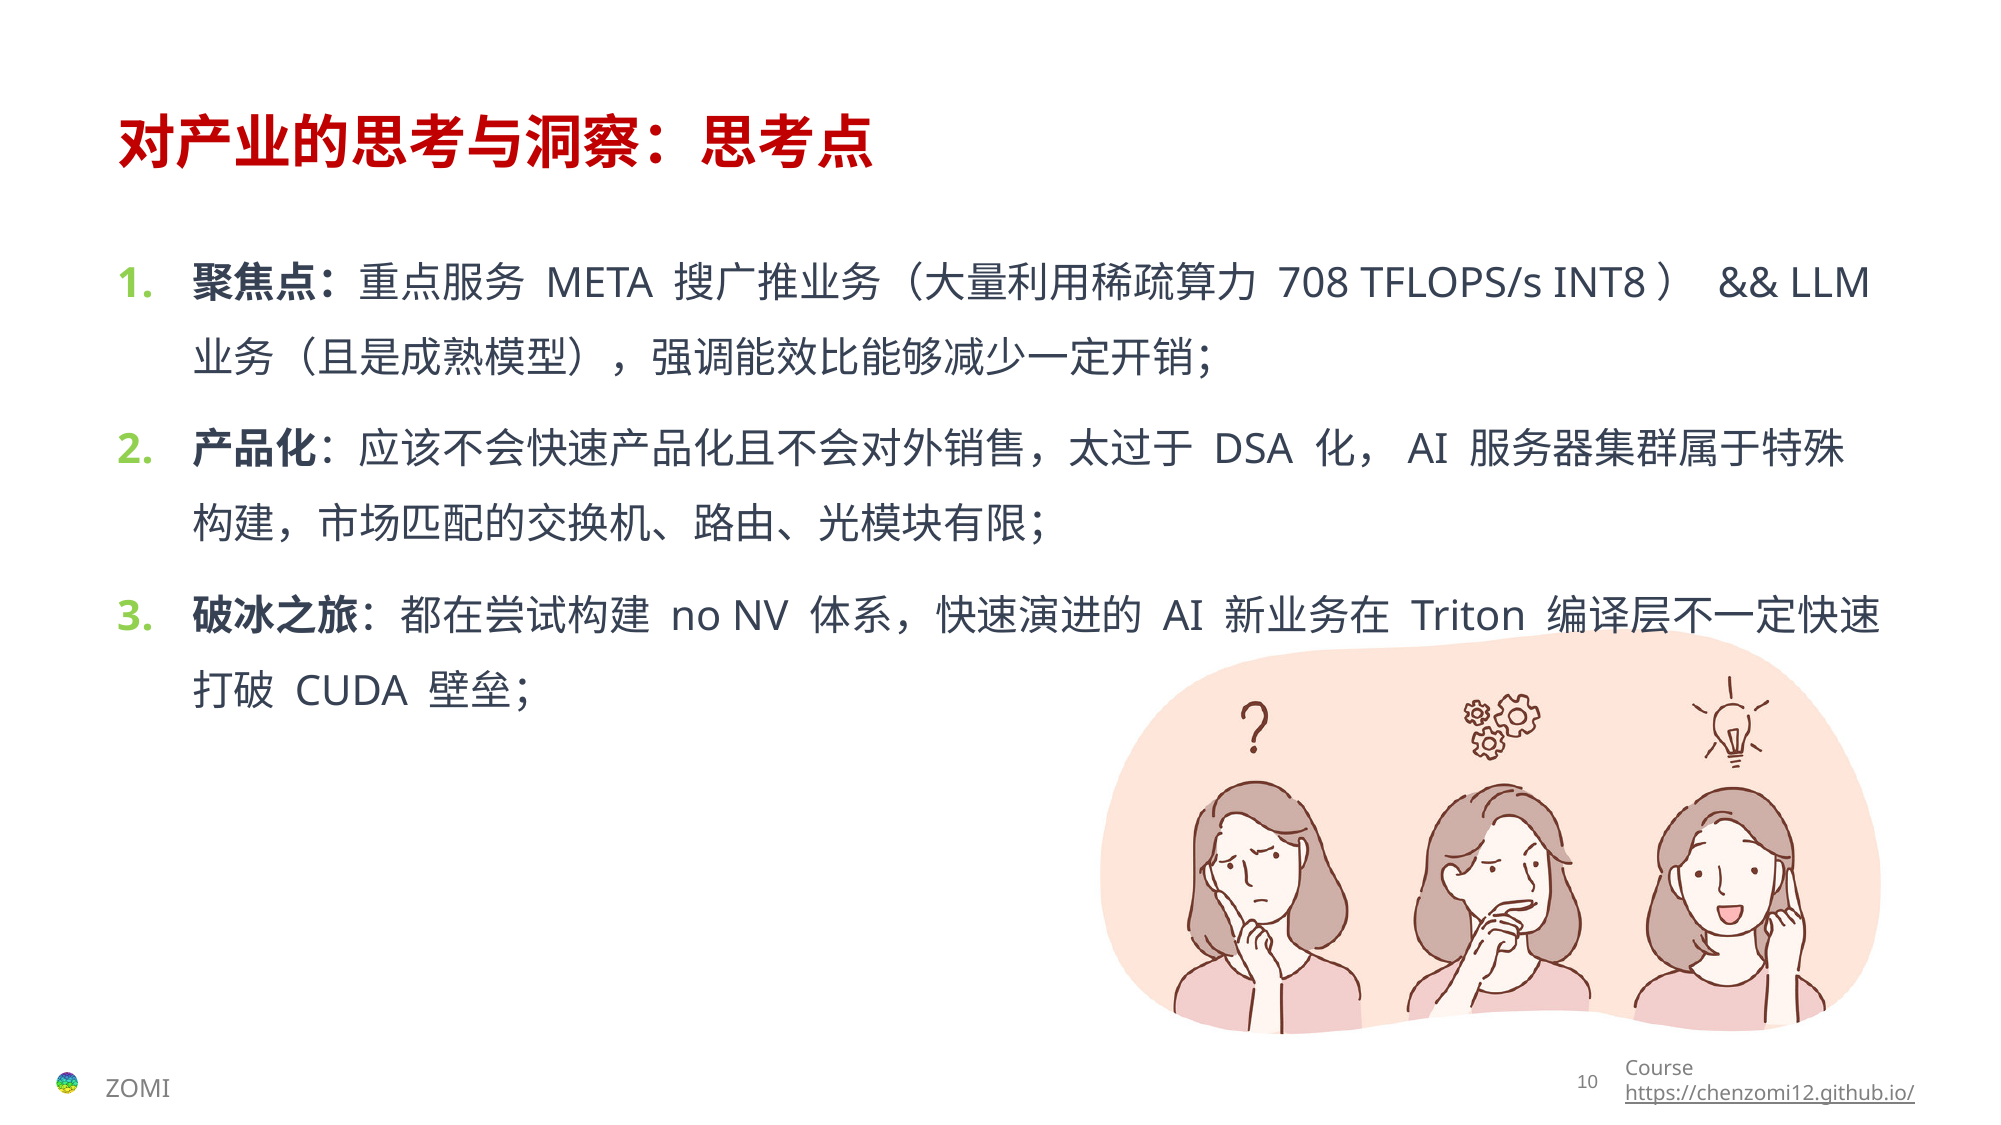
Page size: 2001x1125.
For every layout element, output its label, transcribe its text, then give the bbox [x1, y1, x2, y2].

picture [57, 1073, 77, 1093]
list 聚焦点：重点服务 META 搜广推业务（大量利用稀疏算力 708 TFLOPS/s INT8） && LLM 业务（且是成熟模型），强调能效比能够减少一定开销； 产品化：应该不会快速产品化且不会对外销售，太过于 DSA 化，AI 服务器集群属于特殊构建，市场匹配的交换机、路由、光模块有限； 破冰之旅：都在尝试构建 no NV 体系，快速演进的 AI 新业务在 Triton 编译层不一定快速打破 CUDA 壁垒； [102, 223, 1901, 1043]
picture [1094, 624, 1887, 1043]
title 对产业的思考与洞察：思考点 [102, 91, 1901, 189]
